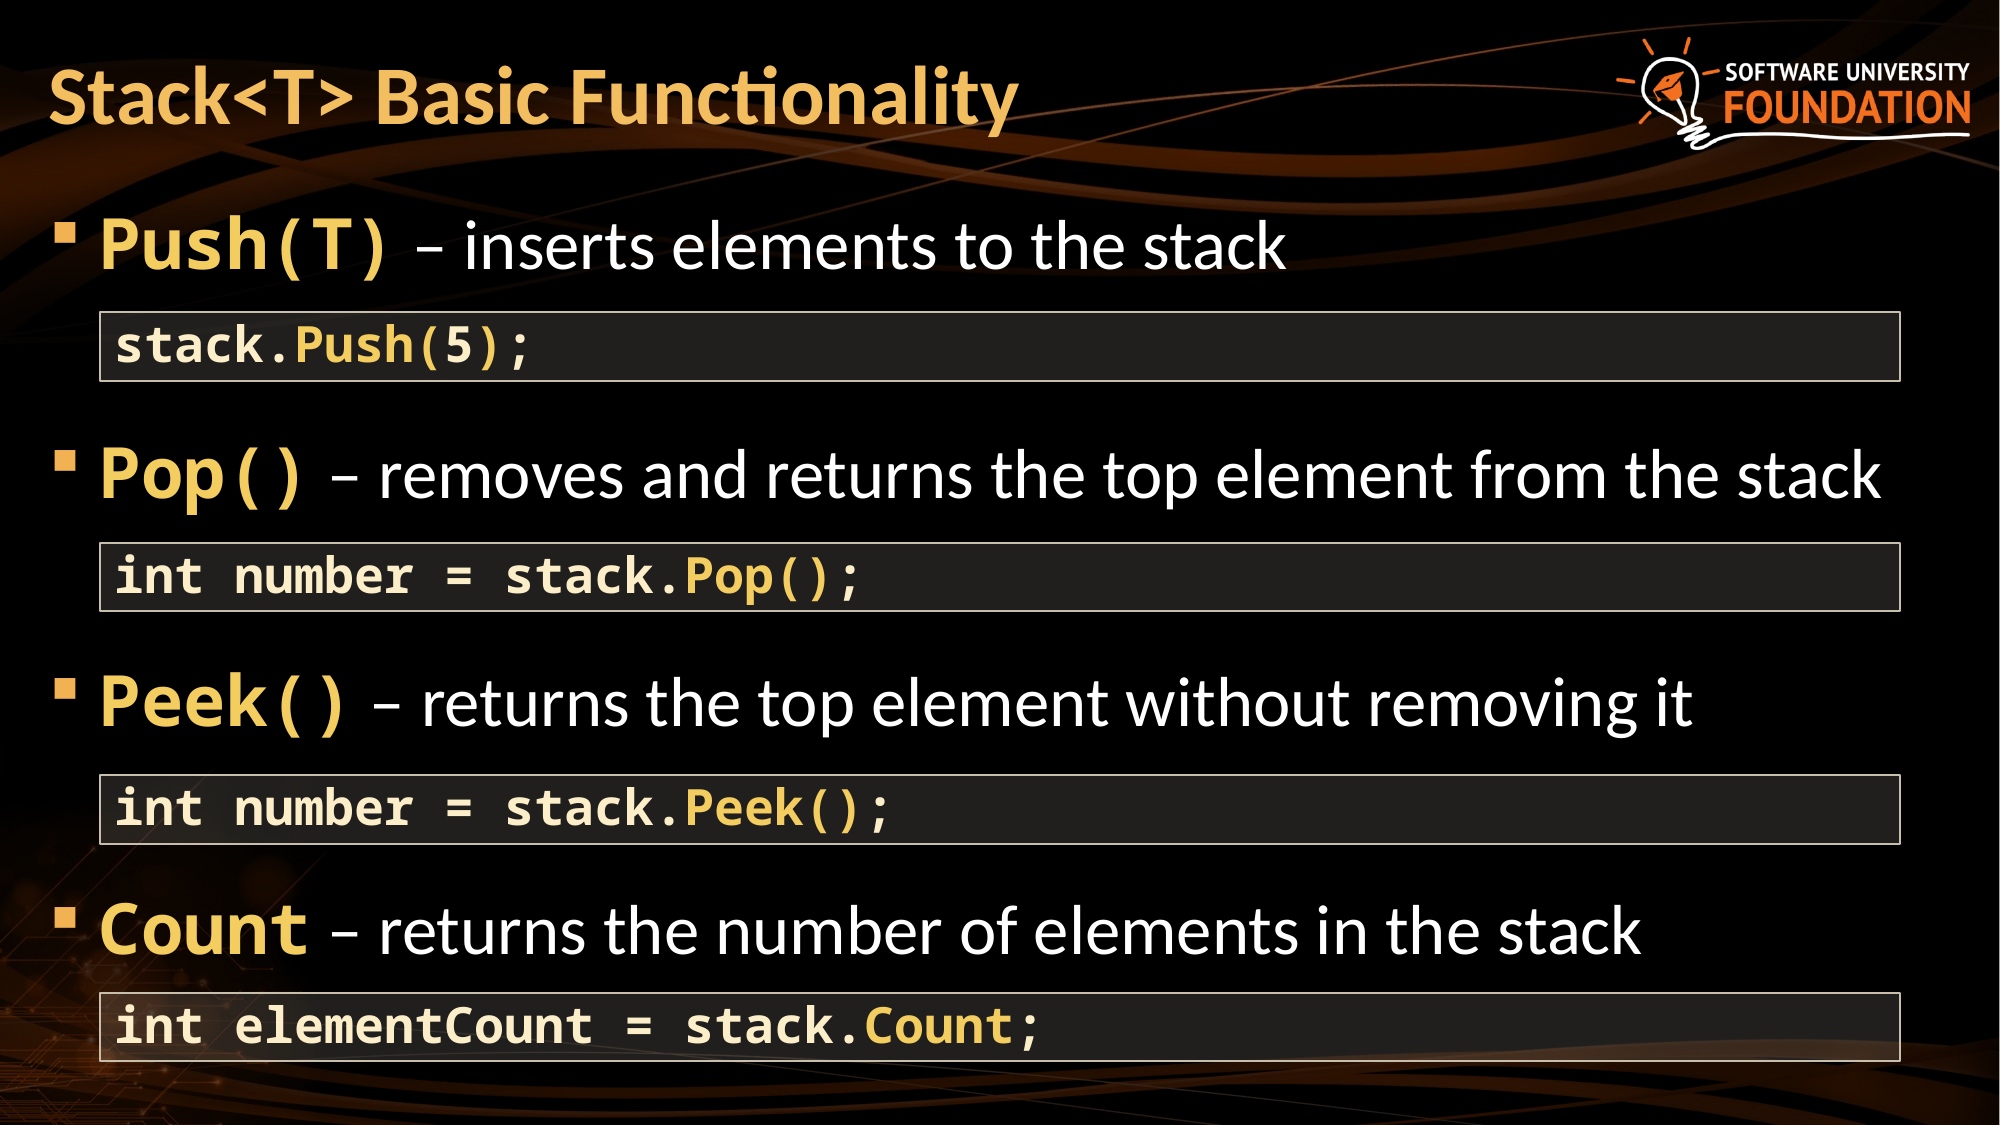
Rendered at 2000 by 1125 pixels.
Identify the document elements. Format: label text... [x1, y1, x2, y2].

title Stack<T> Basic Functionality [30, 6, 1602, 189]
text_box int elementCount = stack.Count; [99, 992, 1900, 1062]
text_box stack.Push(5); [99, 312, 1900, 382]
list Push(T) – inserts elements to the stack Pop() – removes and returns the top element from the stack Peek() – returns the top element without removing it Count – returns the number of elements in the stack [31, 188, 1968, 1103]
text_box int number = stack.Peek(); [99, 774, 1900, 844]
text_box int number = stack.Pop(); [99, 542, 1900, 612]
picture [0, 0, 2000, 1125]
